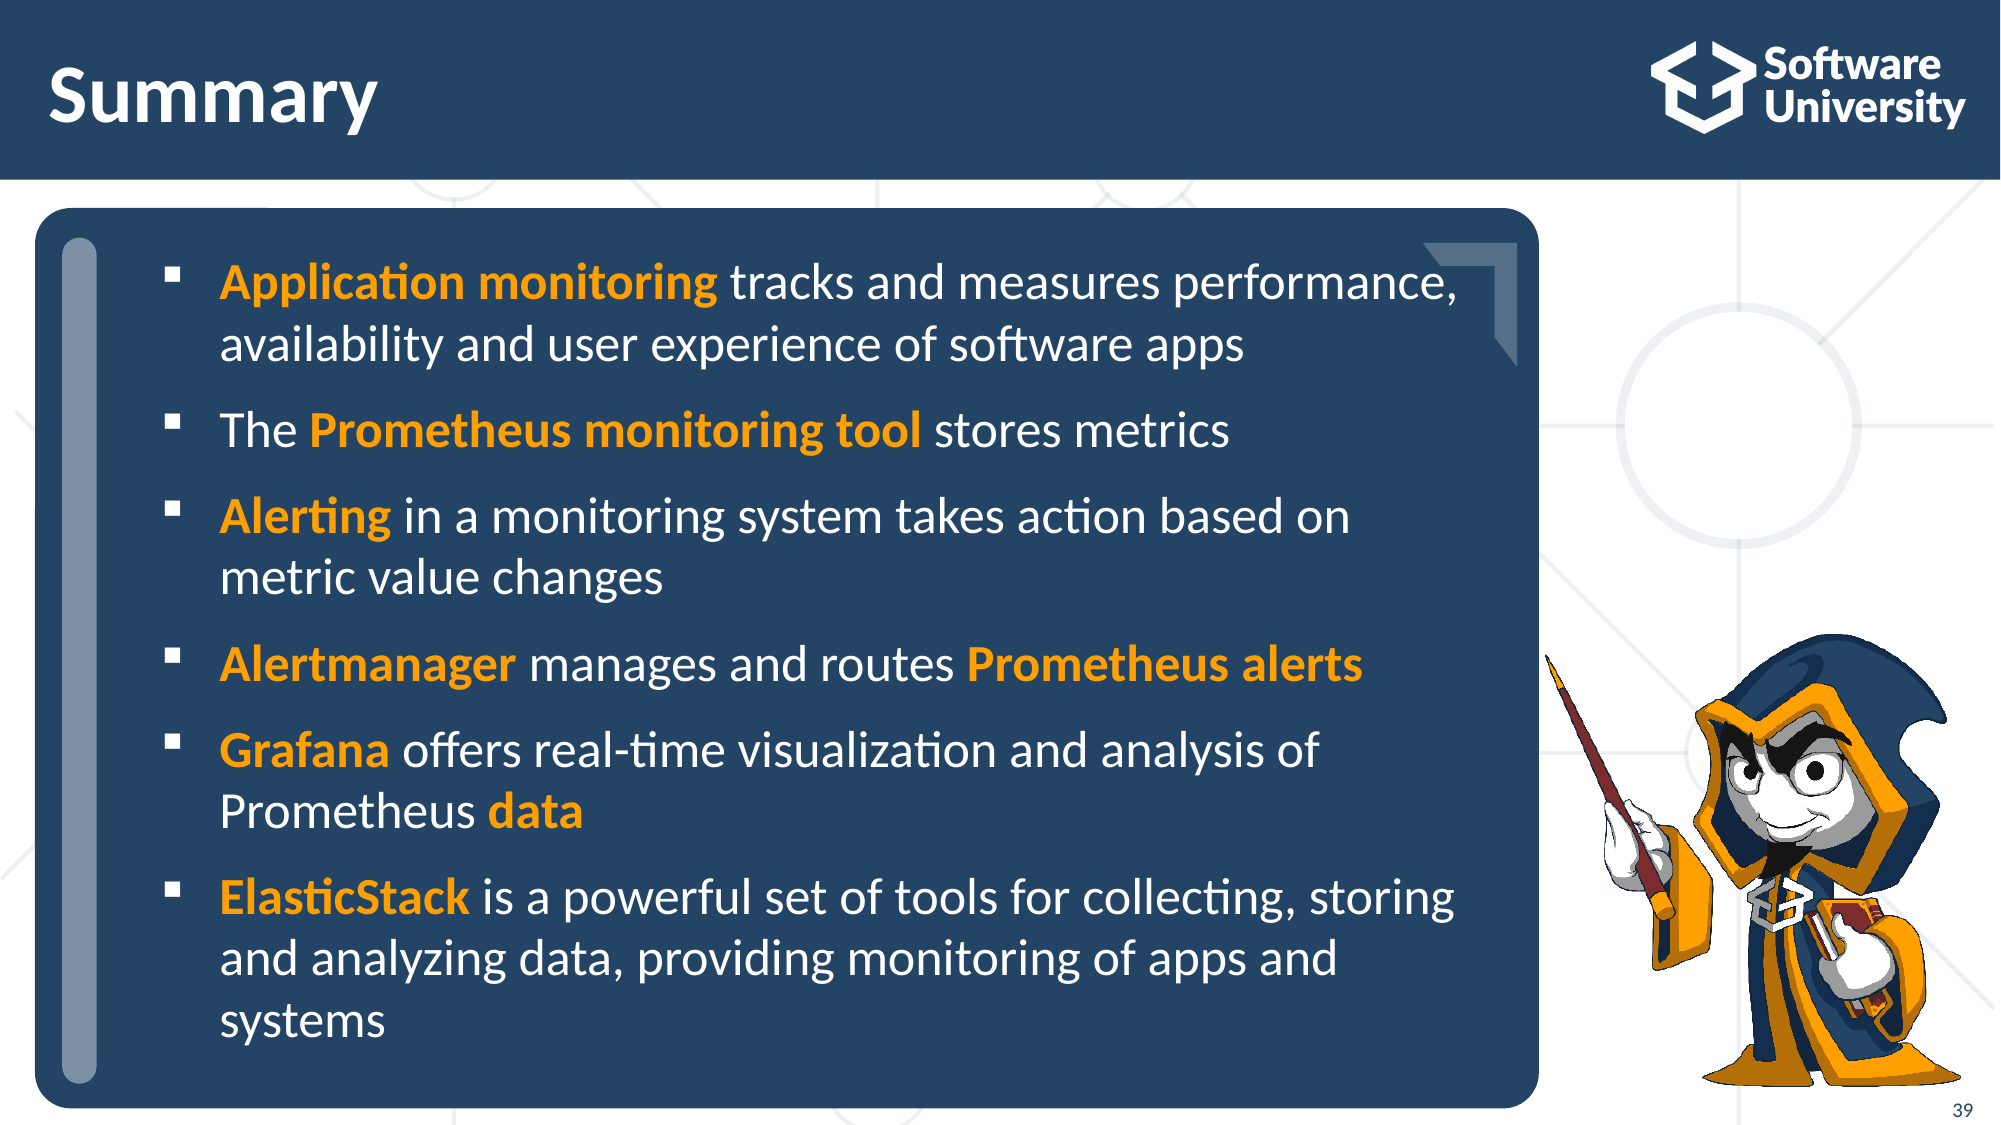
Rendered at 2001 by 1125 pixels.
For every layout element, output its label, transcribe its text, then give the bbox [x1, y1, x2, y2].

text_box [34, 207, 1540, 1109]
picture [1651, 41, 1966, 134]
title Summary [31, 16, 1625, 162]
slide_number 39 [1928, 1114, 1989, 1125]
picture [1528, 593, 2000, 1106]
